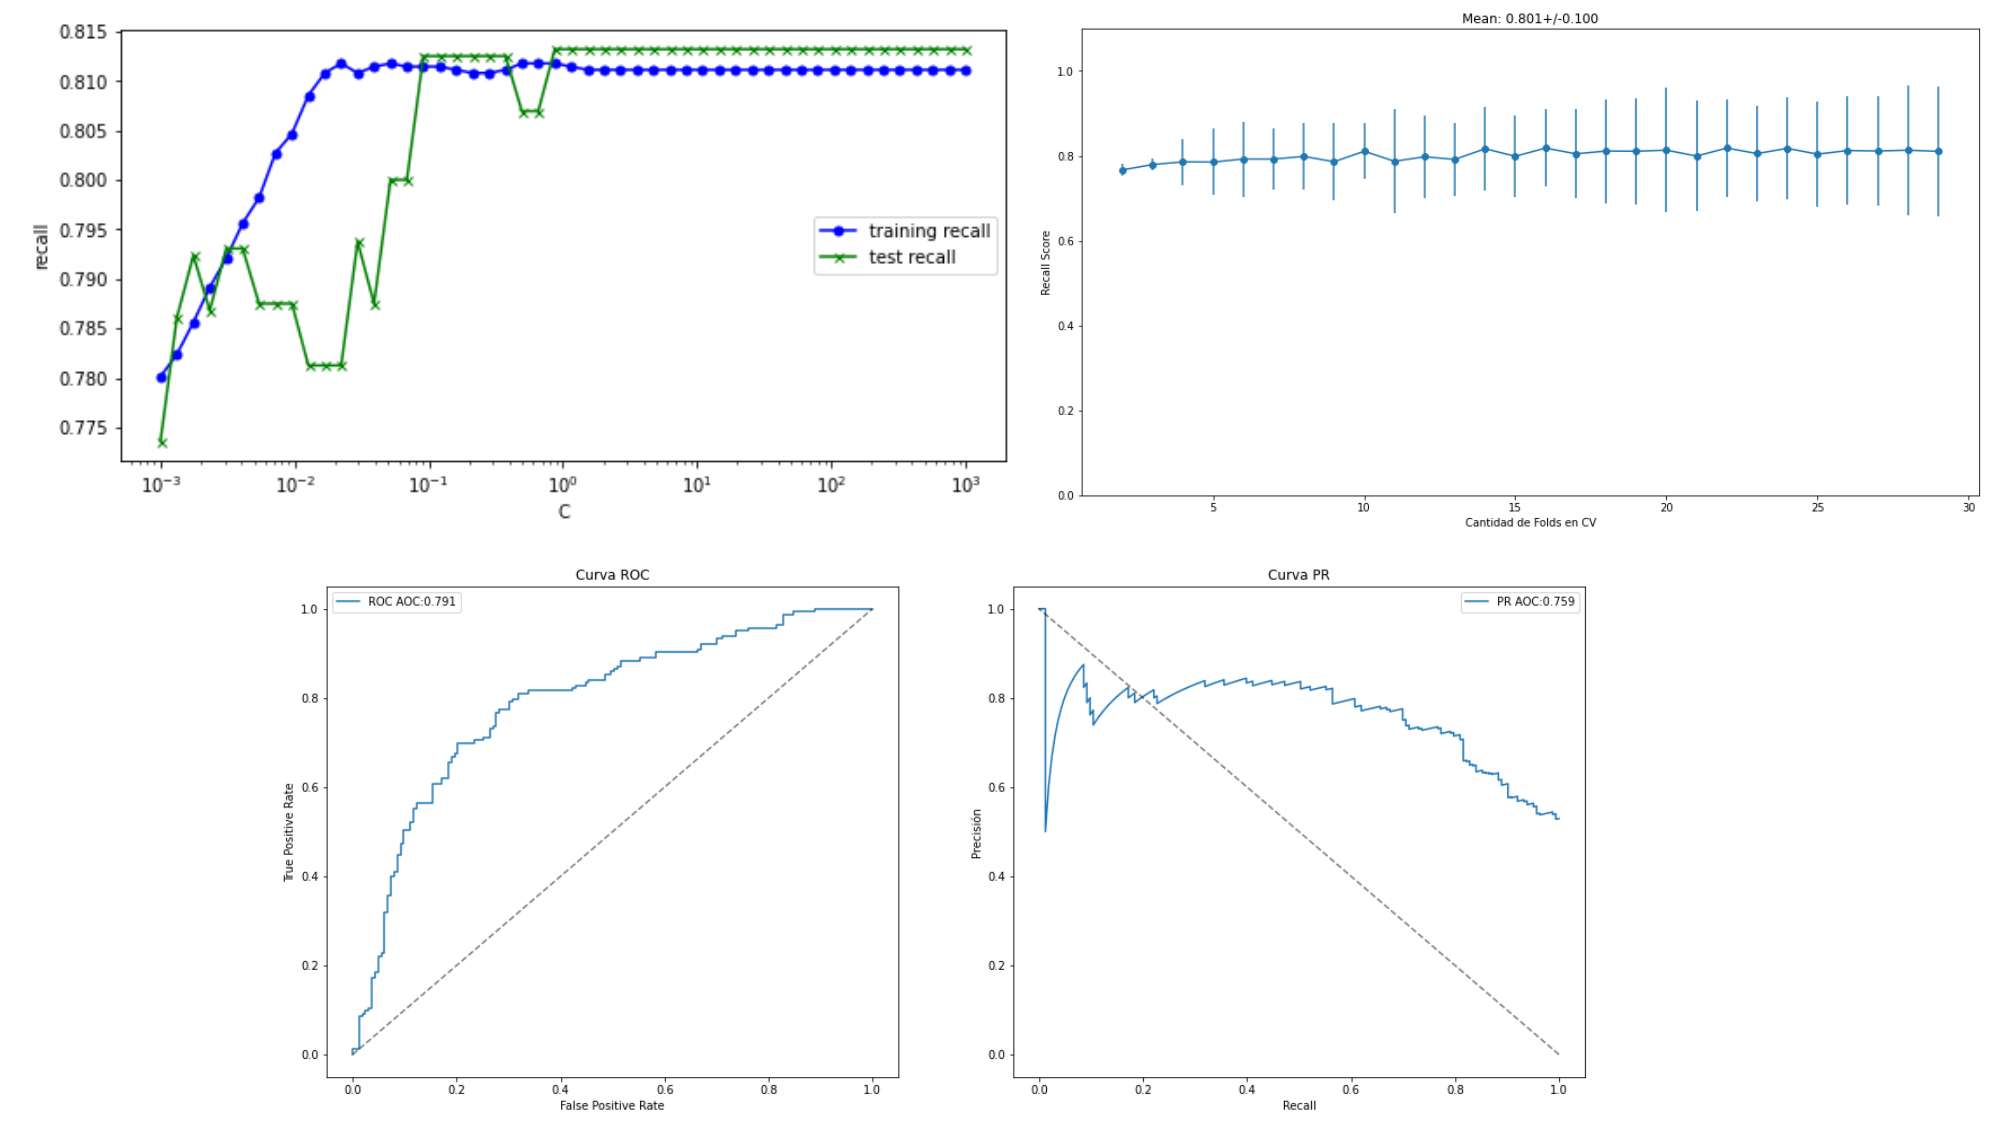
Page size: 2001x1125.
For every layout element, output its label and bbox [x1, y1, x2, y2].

picture [259, 554, 1603, 1125]
picture [1026, 5, 1993, 534]
picture [23, 3, 1016, 524]
